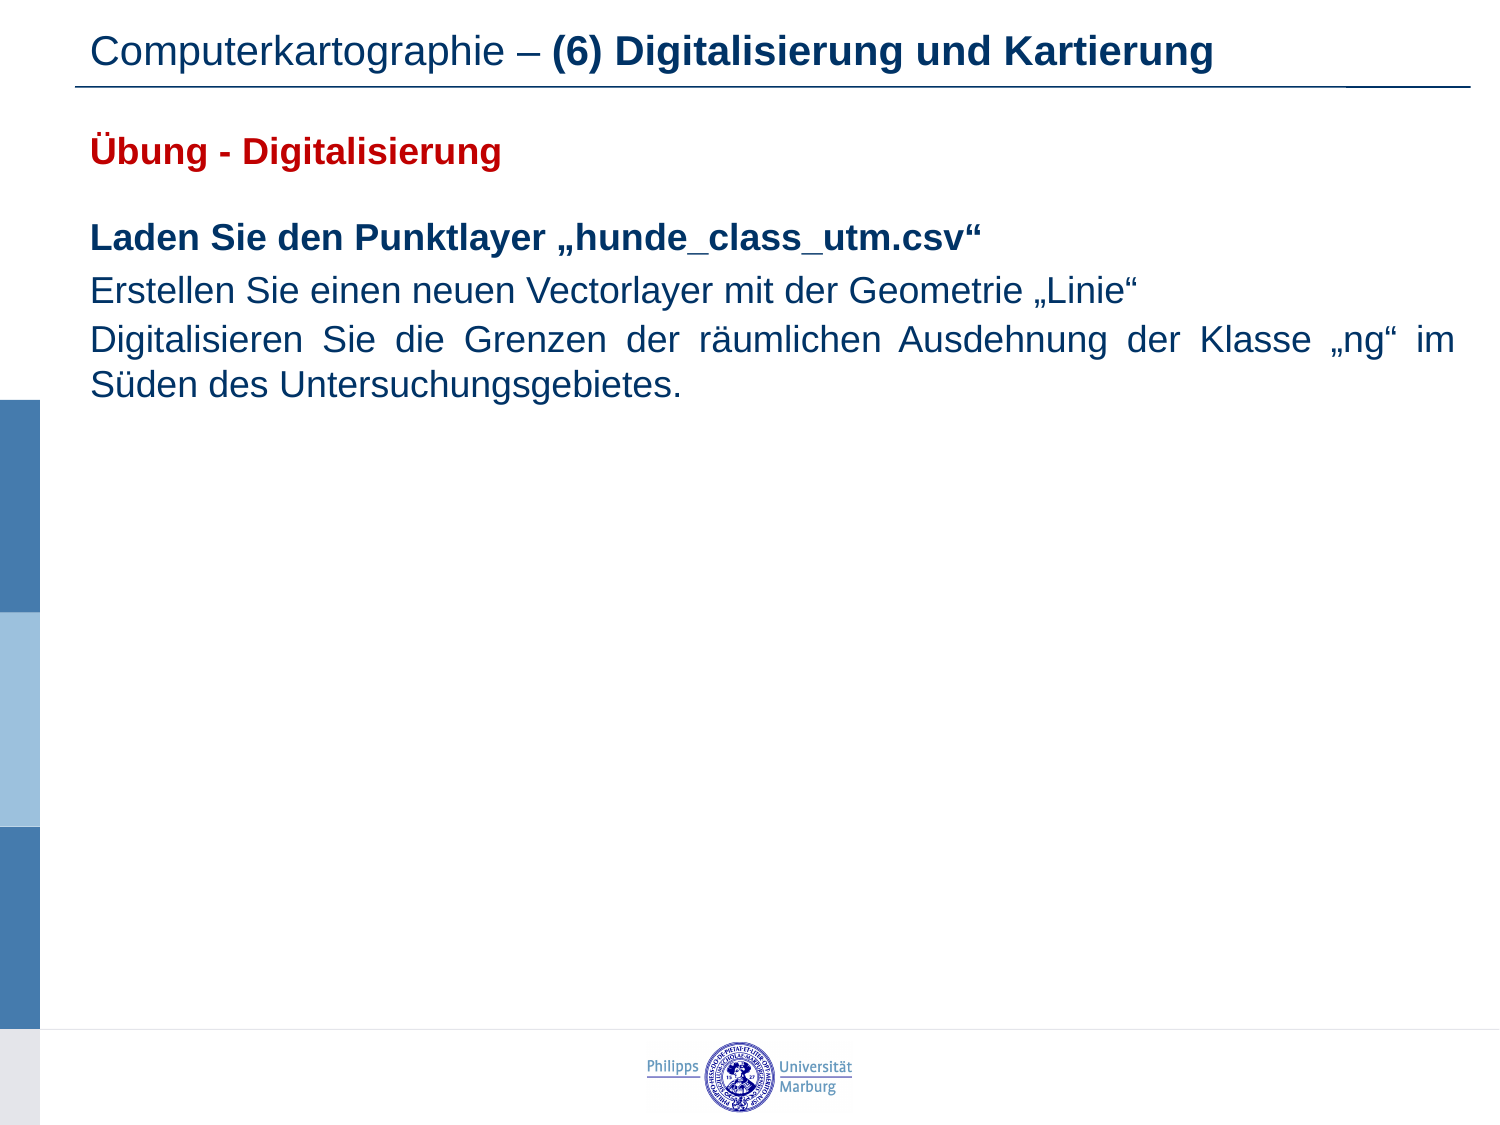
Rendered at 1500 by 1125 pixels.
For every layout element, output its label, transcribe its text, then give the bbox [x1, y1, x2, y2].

text_box Erstellen Sie einen neuen Vectorlayer mit der Geometrie „Linie“ [74, 266, 1471, 307]
text_box Übung - Digitalisierung [74, 119, 1471, 180]
text_box Computerkartographie – (6) Digitalisierung und Kartierung [74, 7, 1425, 90]
text_box Laden Sie den Punktlayer „hunde_class_utm.csv“ [74, 205, 1471, 266]
text_box Digitalisieren Sie die Grenzen der räumlichen Ausdehnung der Klasse „ng“ im Süden des Untersuchungsgebietes. [74, 307, 1471, 413]
picture [646, 1041, 853, 1113]
